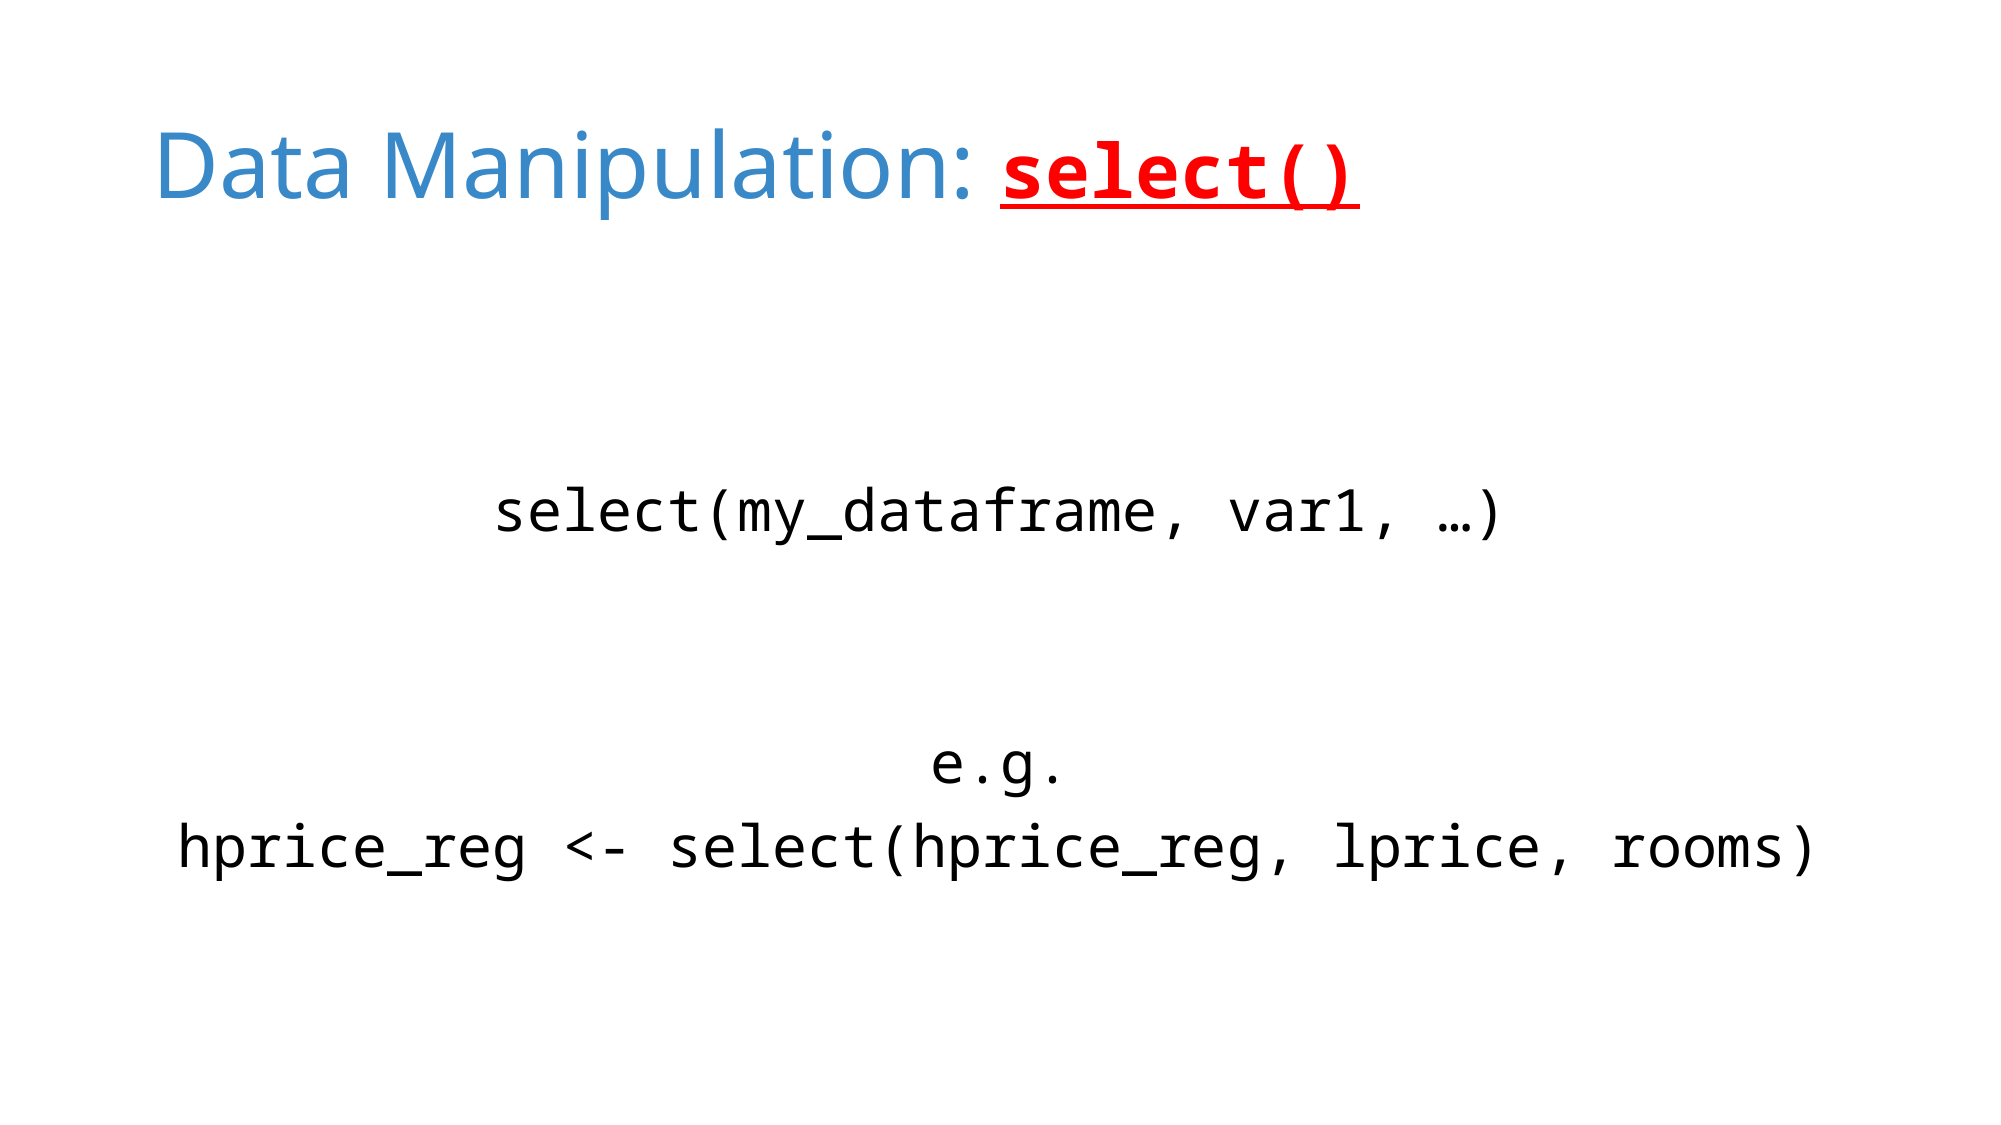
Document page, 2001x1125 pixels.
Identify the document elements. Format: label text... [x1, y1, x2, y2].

list select(my_dataframe, var1, …) e.g. hprice_reg <- select(hprice_reg, lprice, rooms) [137, 299, 1863, 1014]
title Data Manipulation: select() [137, 59, 1863, 278]
